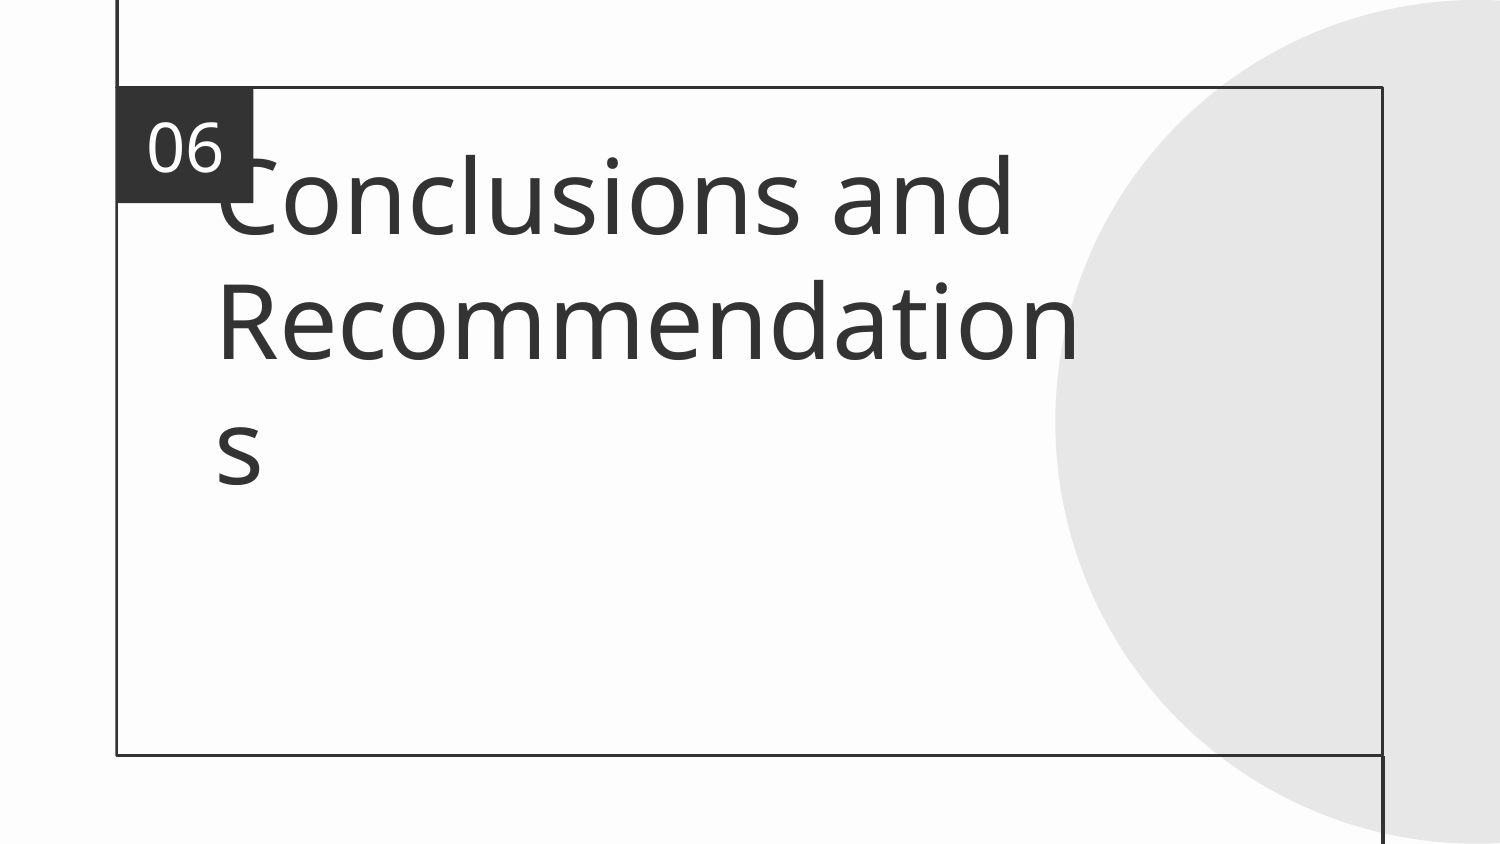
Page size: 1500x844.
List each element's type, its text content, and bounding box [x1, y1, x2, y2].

title Conclusions and Recommendations [199, 261, 1142, 520]
title 06 [118, 87, 254, 204]
